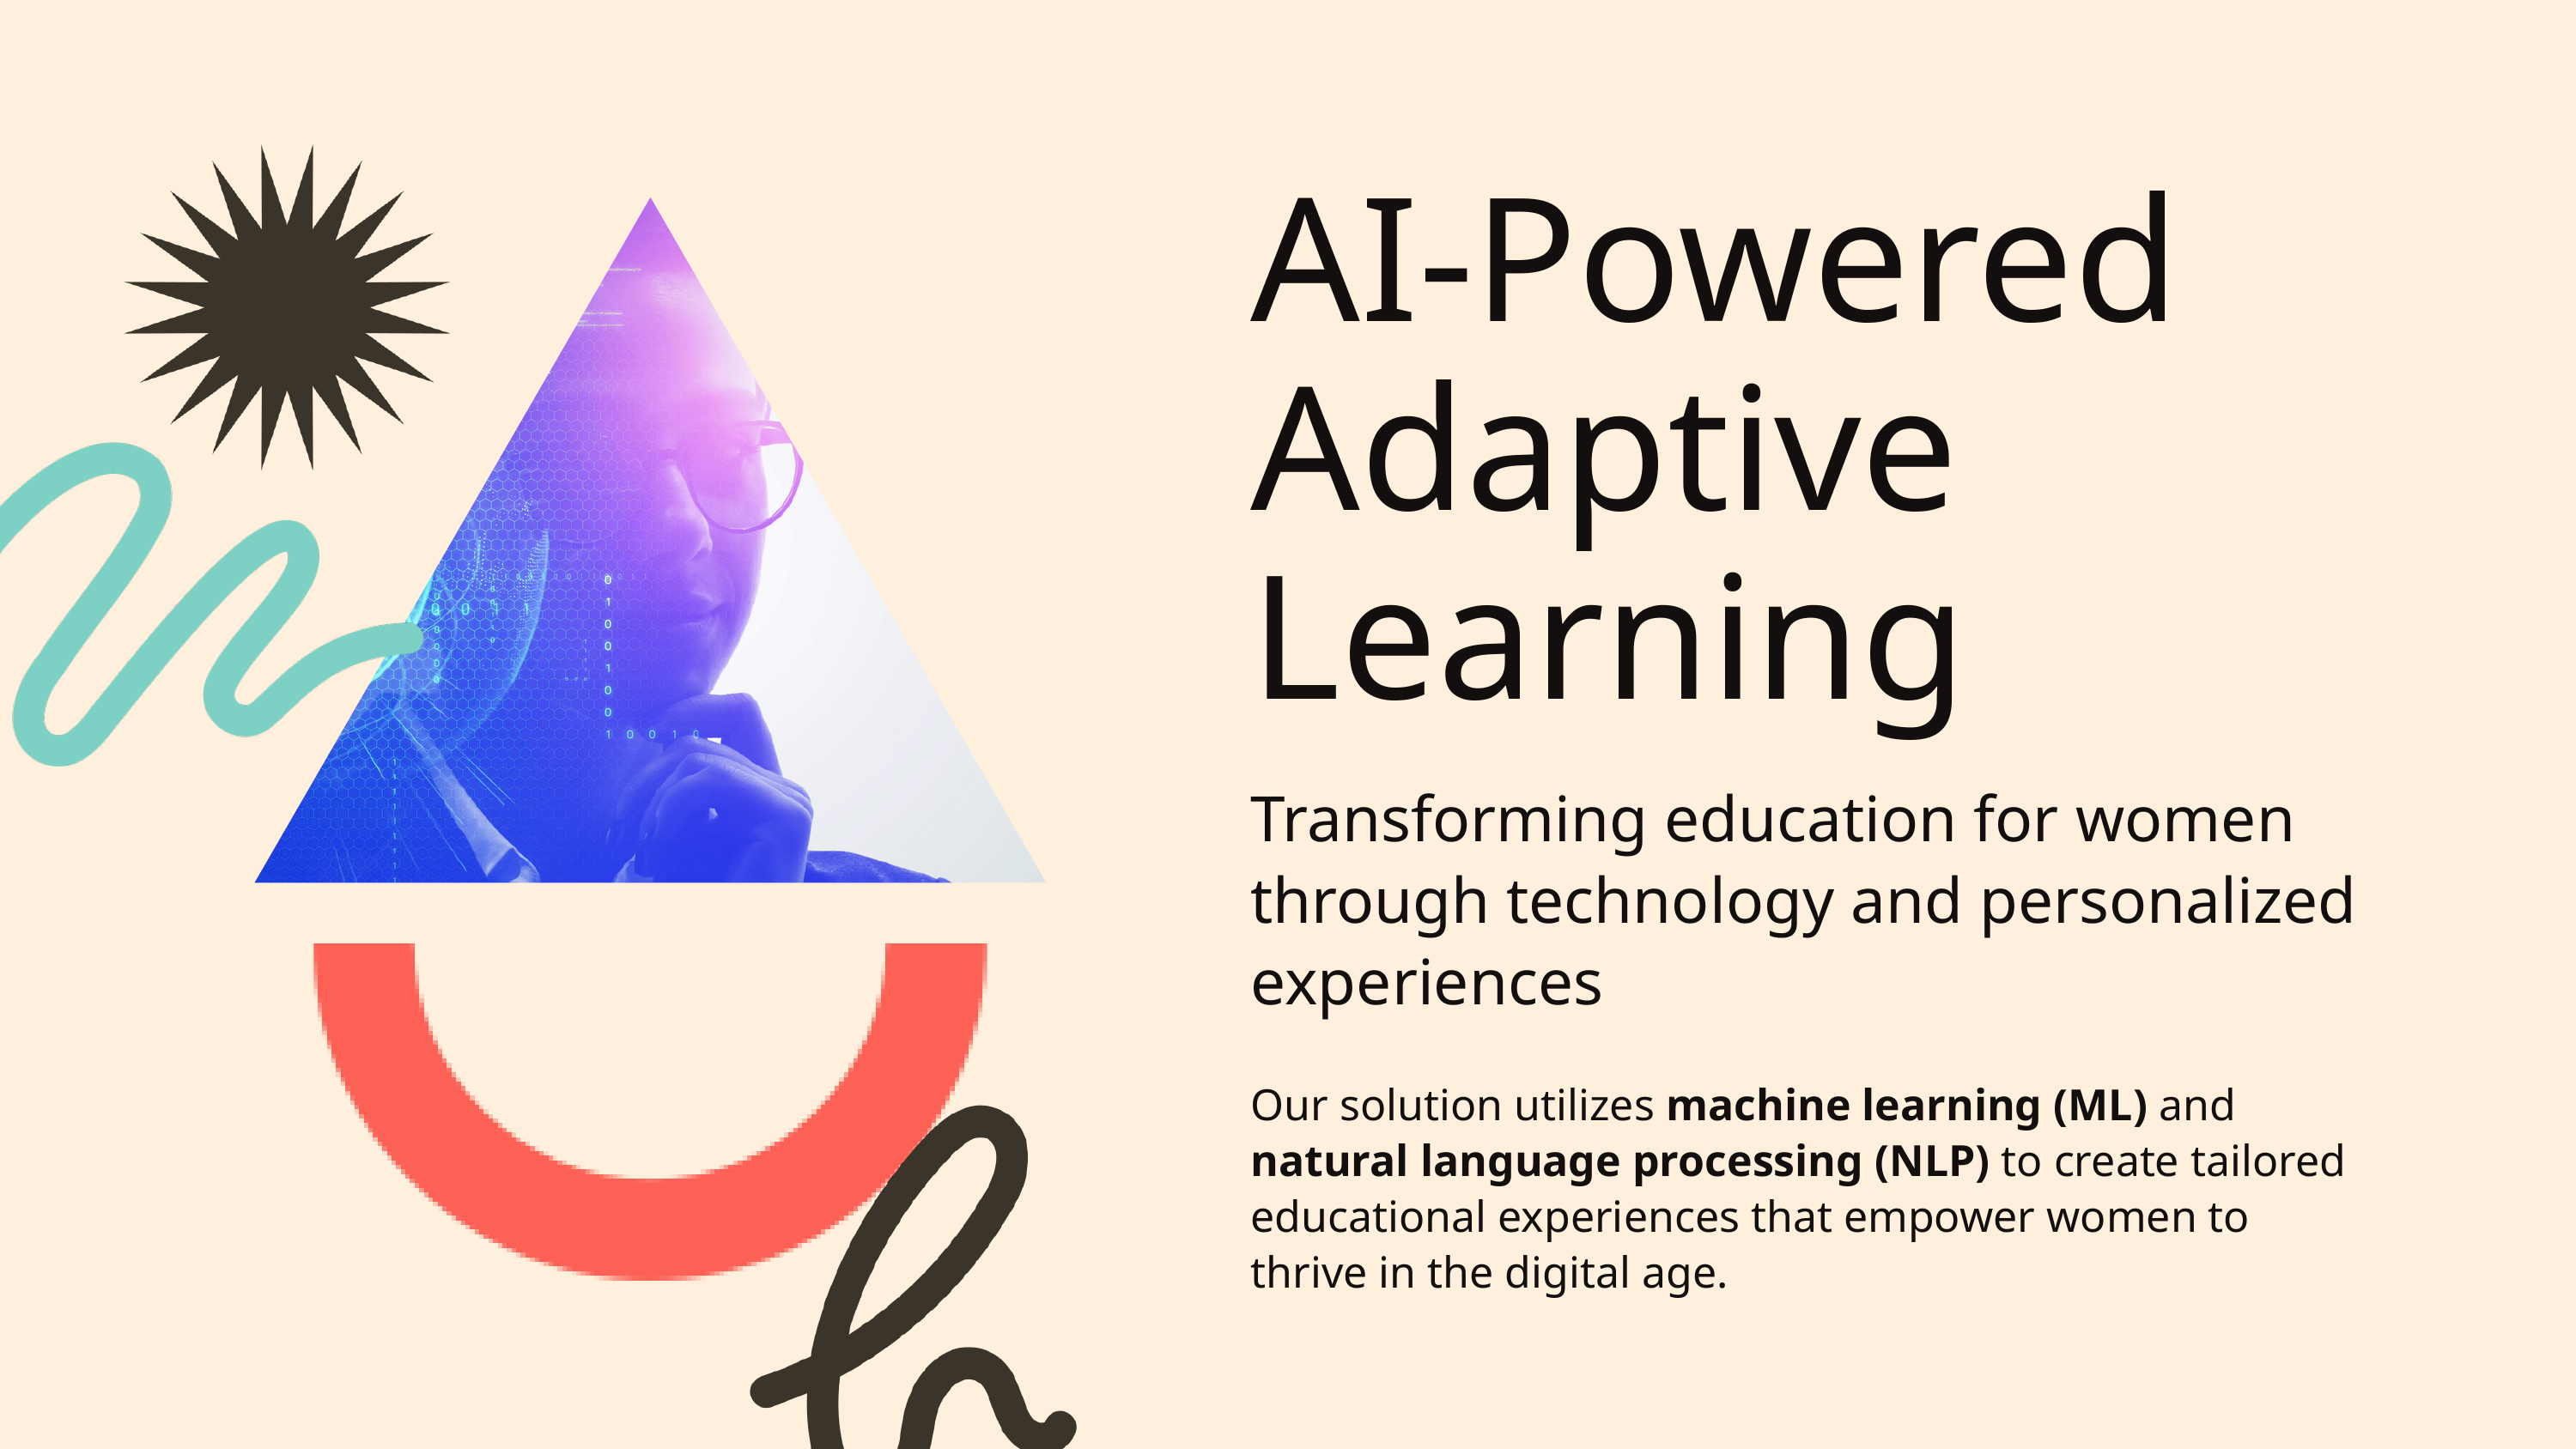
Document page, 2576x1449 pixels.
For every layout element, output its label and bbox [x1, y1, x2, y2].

text_box [313, 943, 987, 1281]
text_box [0, 440, 242, 767]
text_box [124, 144, 450, 440]
text_box [246, 192, 1054, 888]
text_box [748, 1101, 1078, 1449]
text_box [1250, 156, 2403, 1293]
